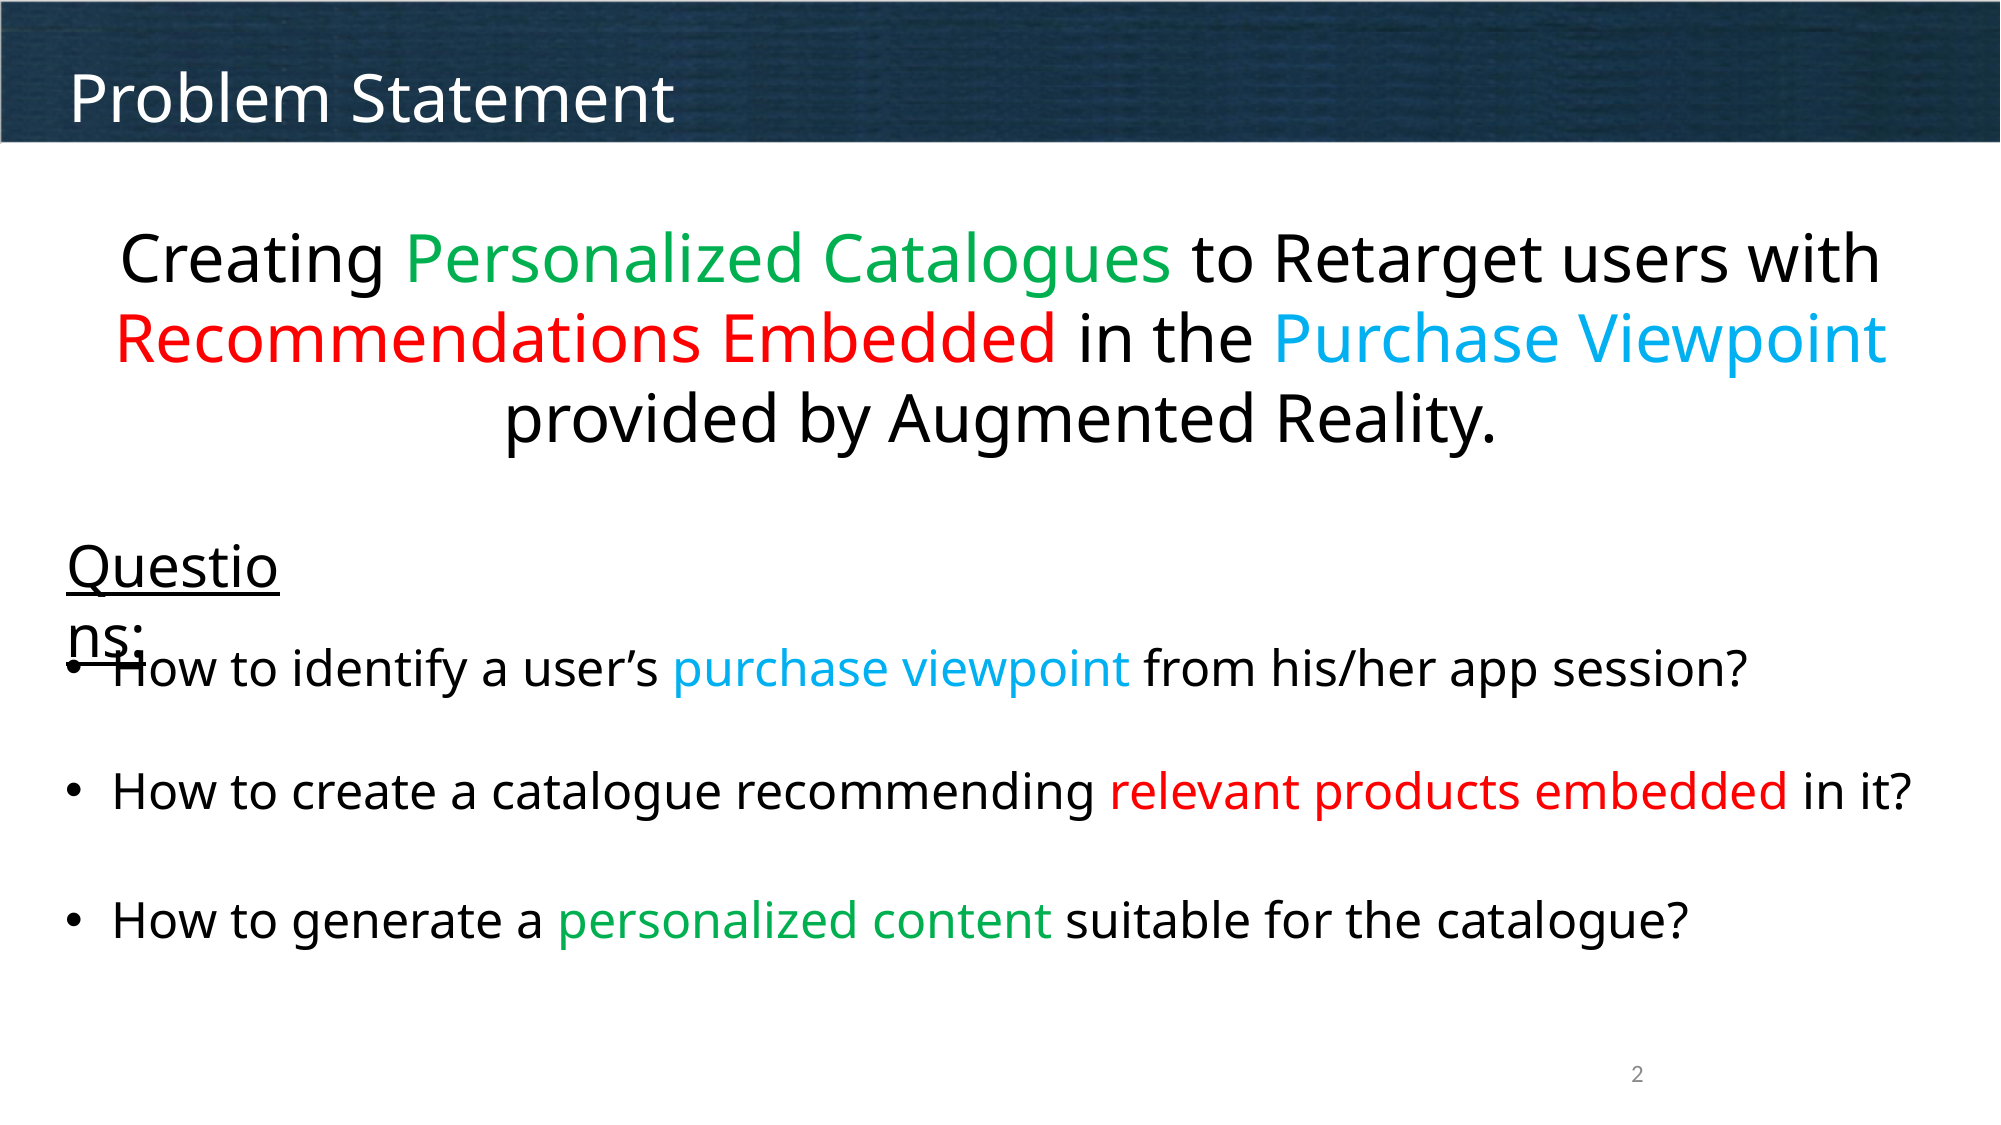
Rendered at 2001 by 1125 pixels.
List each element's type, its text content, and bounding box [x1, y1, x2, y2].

picture [0, 0, 2000, 144]
text_box How to identify a user’s purchase viewpoint from his/her app session? [50, 628, 1950, 704]
text_box Creating Personalized Catalogues to Retarget users with Recommendations Embedded in the Purchase Viewpoint provided by Augmented Reality. [1, 208, 2000, 464]
text_box How to create a catalogue recommending relevant products embedded in it? [50, 752, 1950, 827]
text_box How to generate a personalized content suitable for the catalogue? [50, 881, 1950, 957]
text_box Questions: [51, 521, 330, 628]
slide_number 2 [1412, 1042, 1863, 1103]
